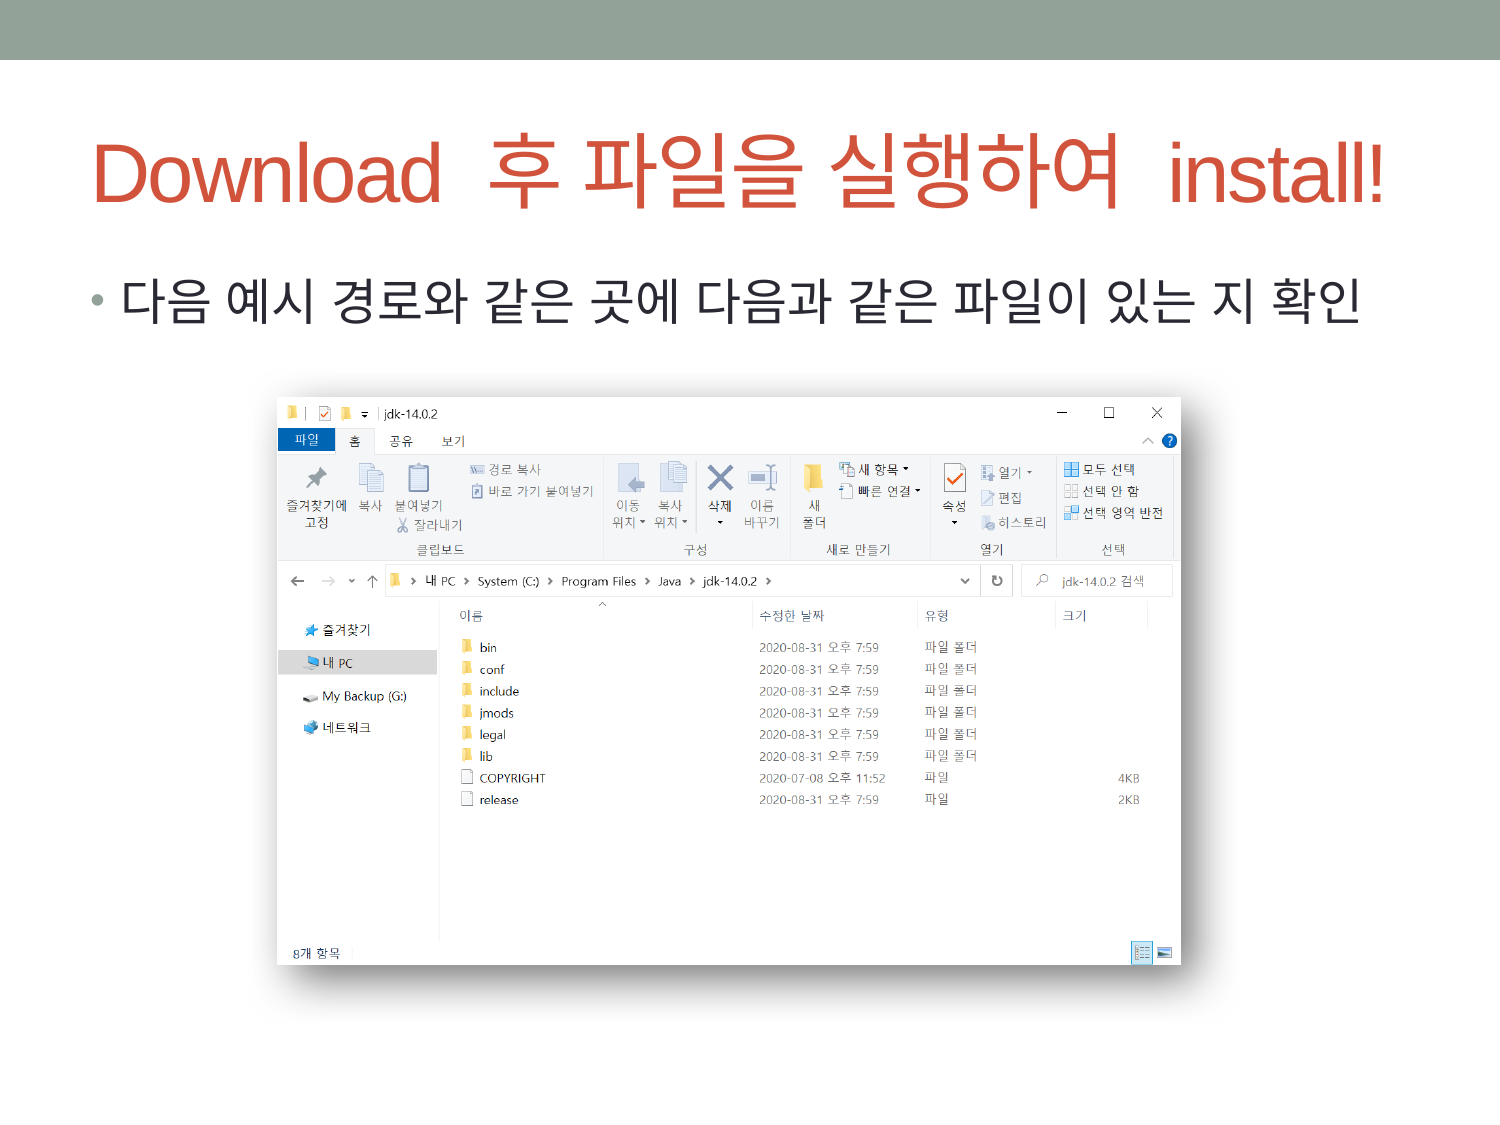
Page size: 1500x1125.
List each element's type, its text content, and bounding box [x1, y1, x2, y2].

title Download 후 파일을 실행하여 install! [75, 87, 1425, 250]
list 다음 예시 경로와 같은 곳에 다음과 같은 파일이 있는 지 확인 [75, 262, 1500, 1063]
picture [277, 396, 1182, 966]
